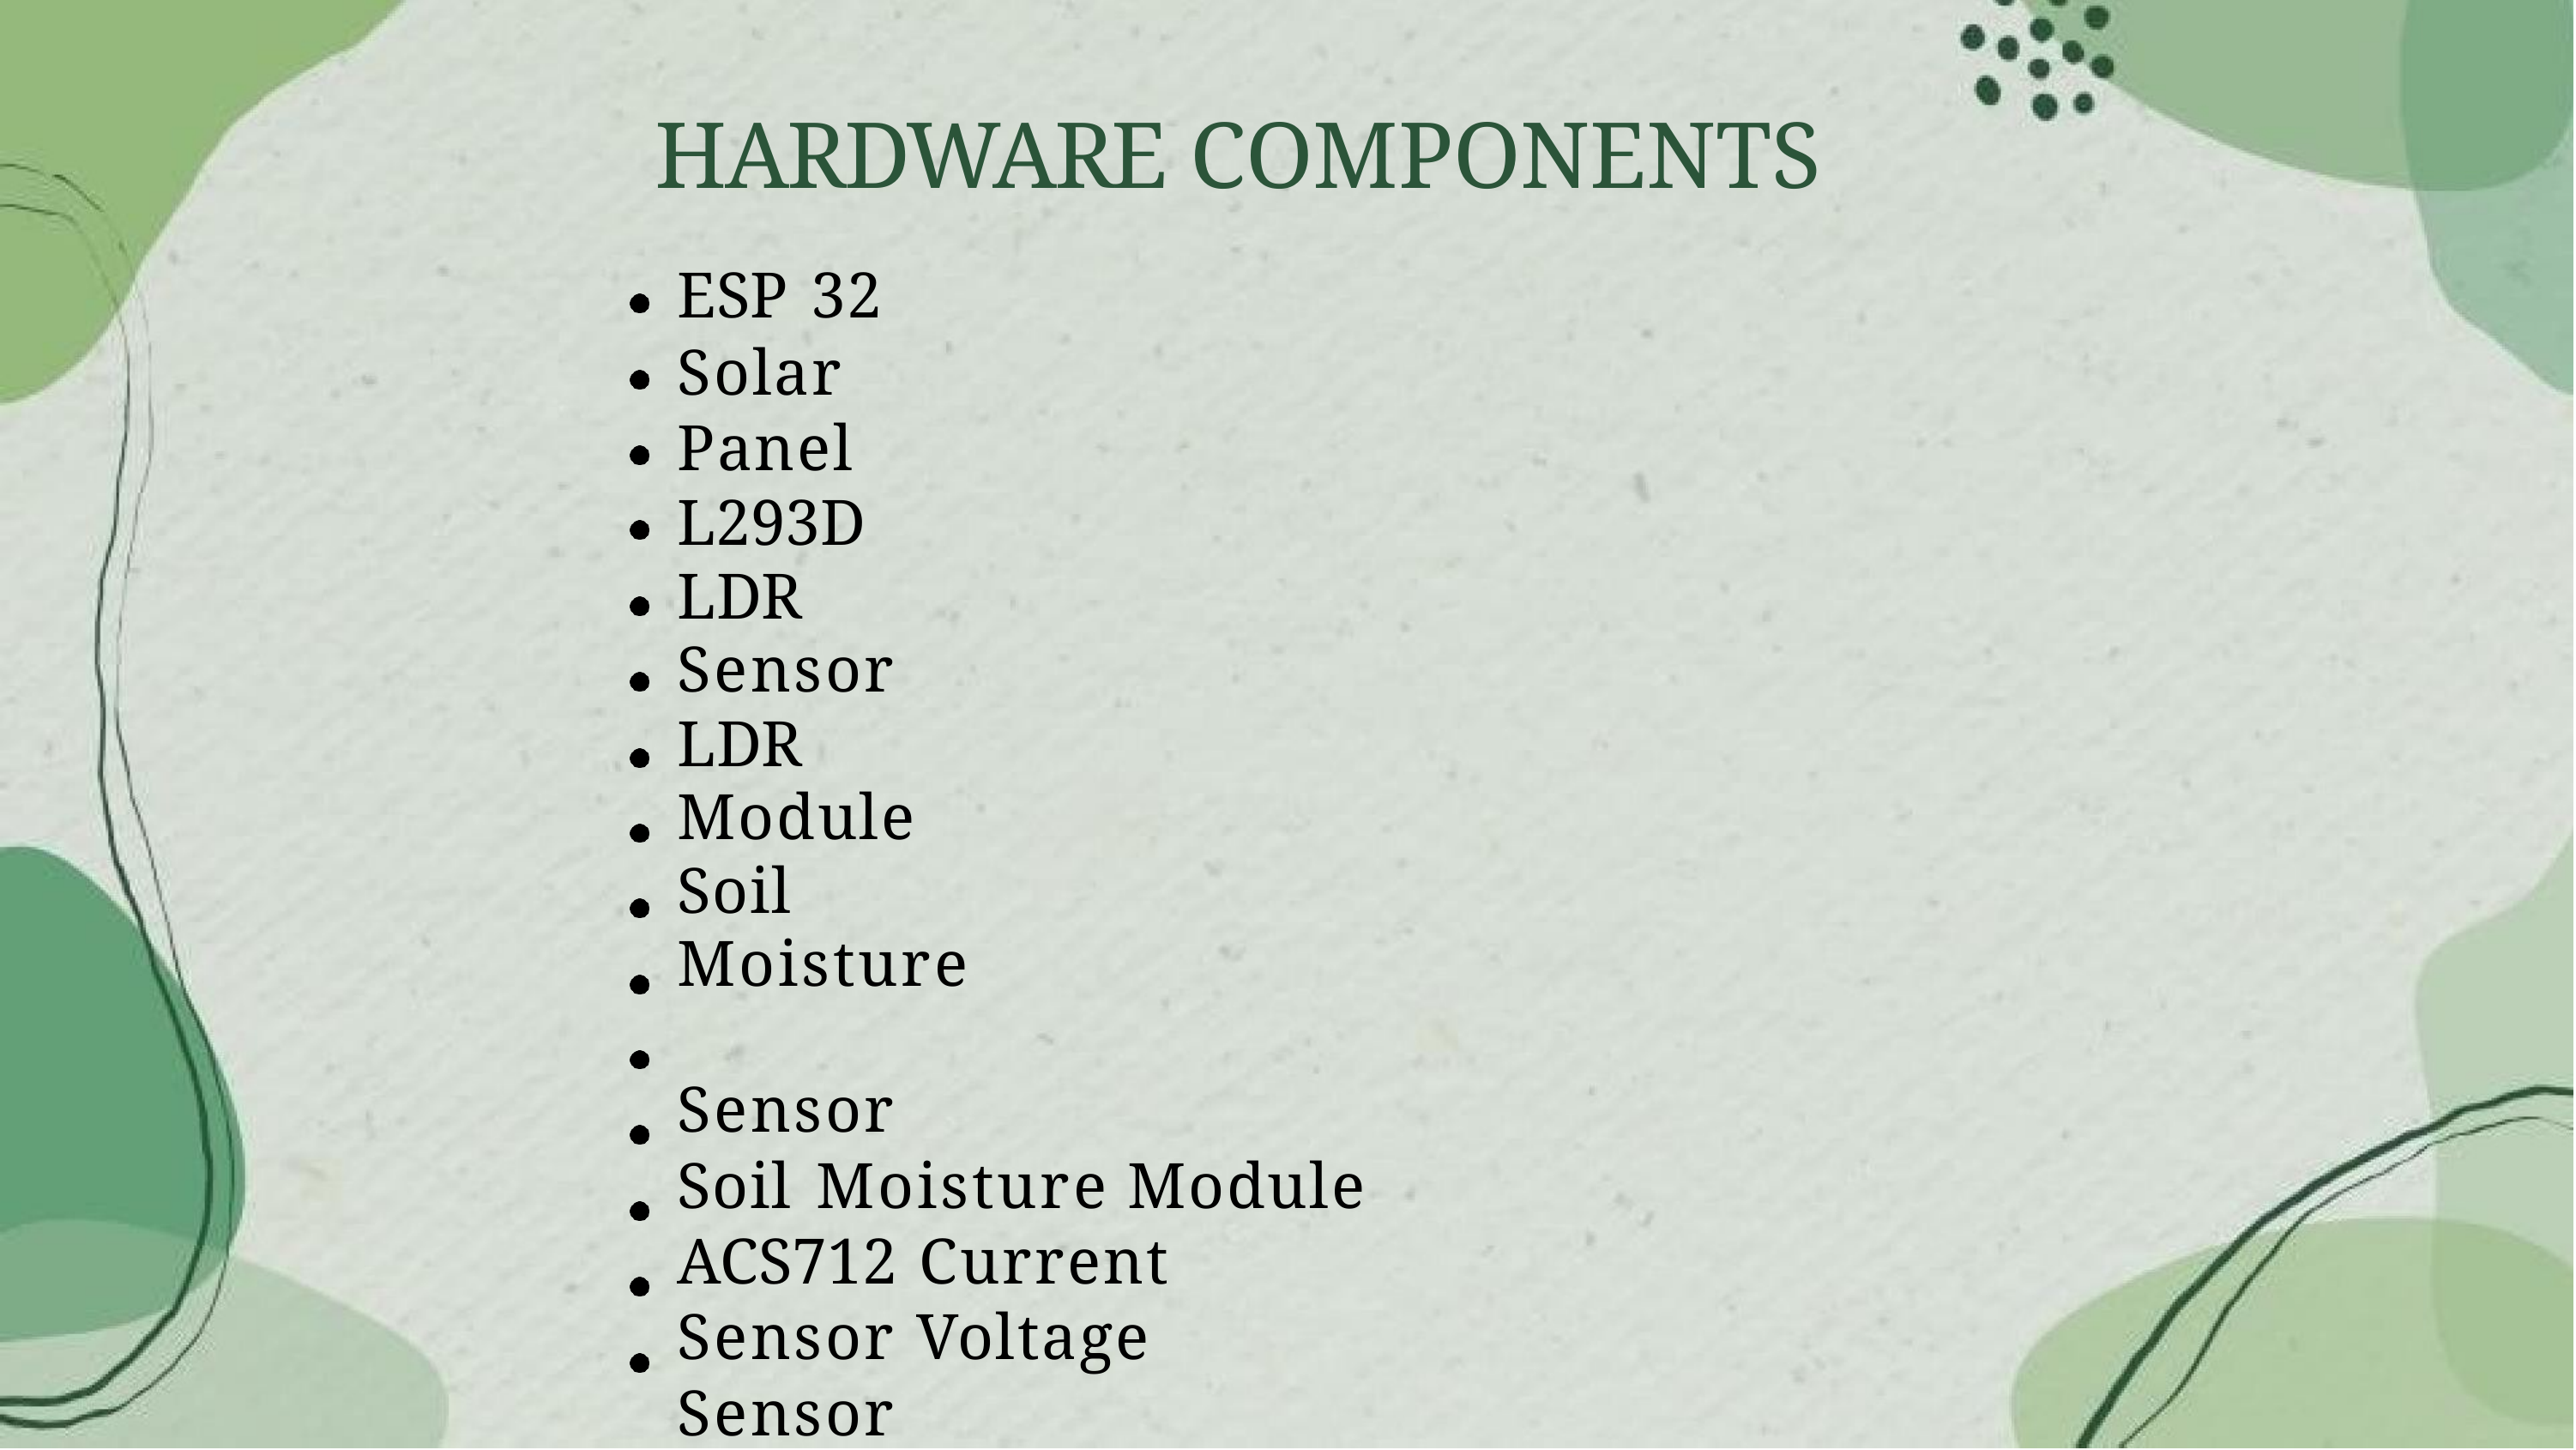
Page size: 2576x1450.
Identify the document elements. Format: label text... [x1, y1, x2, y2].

title HARDWARE COMPONENTS [653, 95, 1845, 340]
text_box ESP 32 Solar Panel L293D LDR Sensor LDR Module Soil Moisture Sensor Soil Moisture Module ACS712 Current Sensor Voltage Sensor DHT 11 Relay Module DC Motor Transistor Capacitor Resistor [675, 253, 1386, 1450]
picture [0, 0, 2573, 1448]
